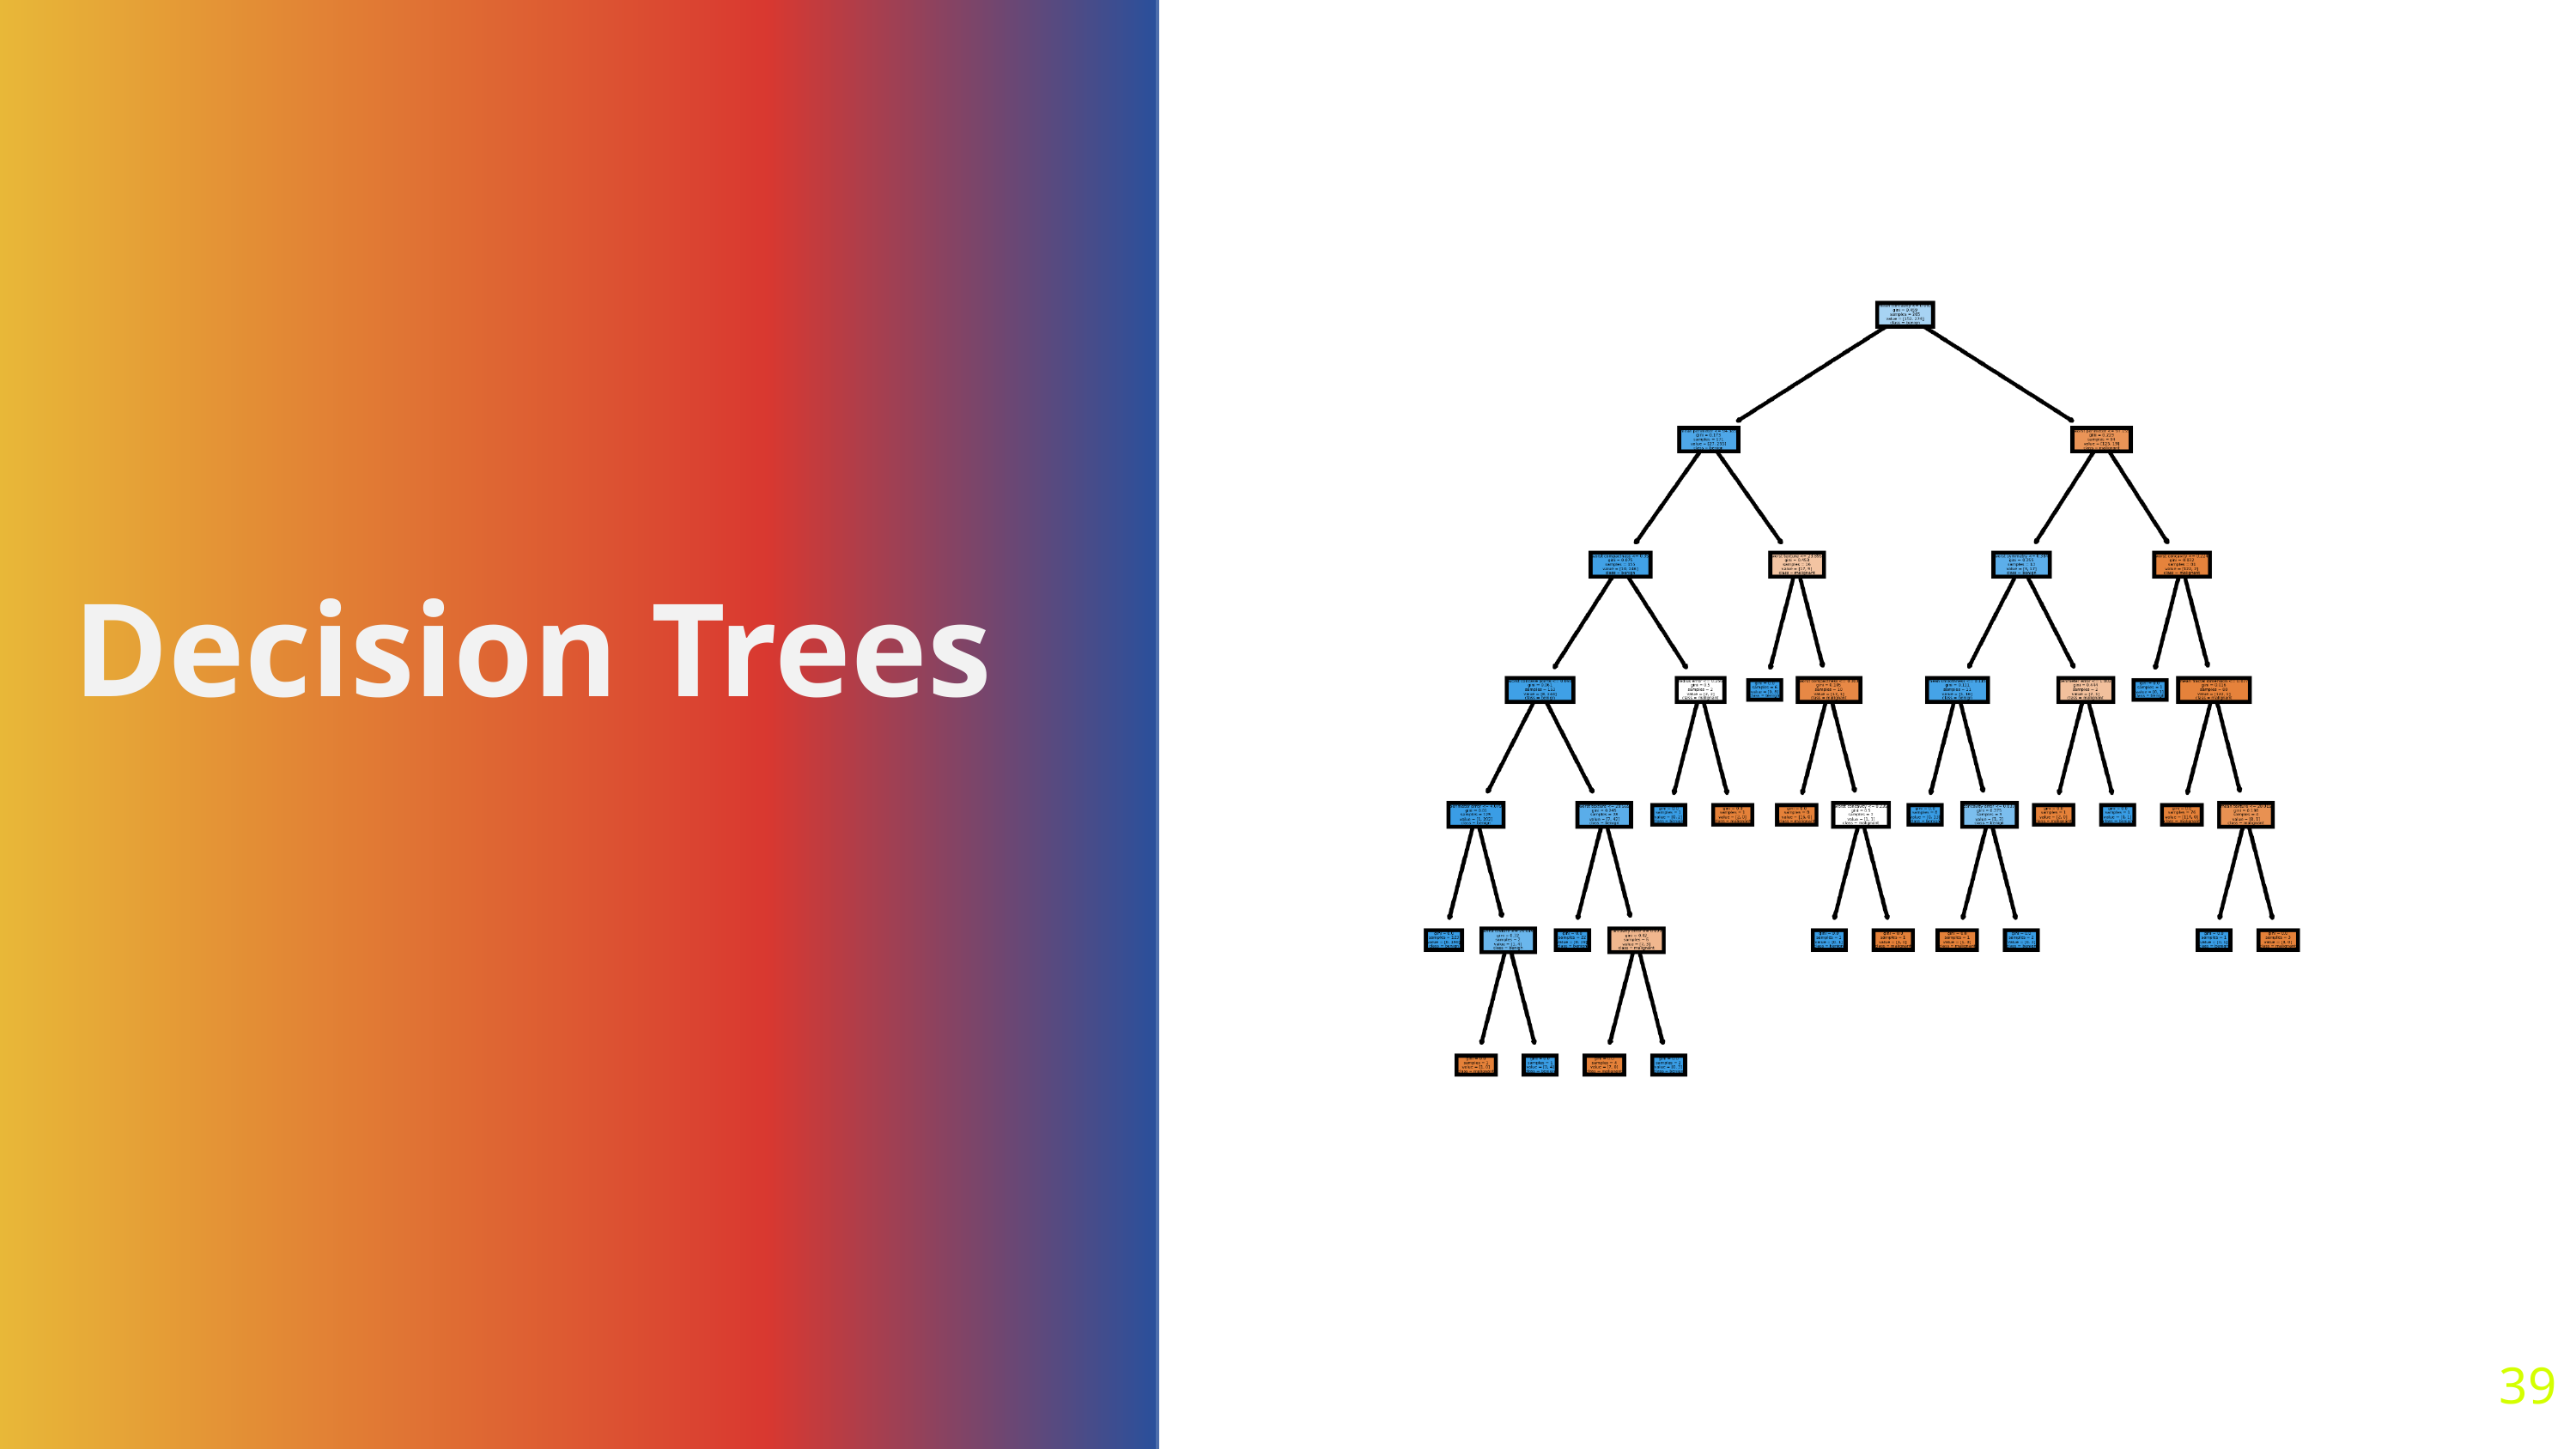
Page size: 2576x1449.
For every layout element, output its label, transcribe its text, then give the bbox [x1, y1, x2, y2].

picture [0, 0, 1160, 1449]
text_box 39 [2479, 1328, 2576, 1414]
picture [1266, 112, 2427, 1272]
